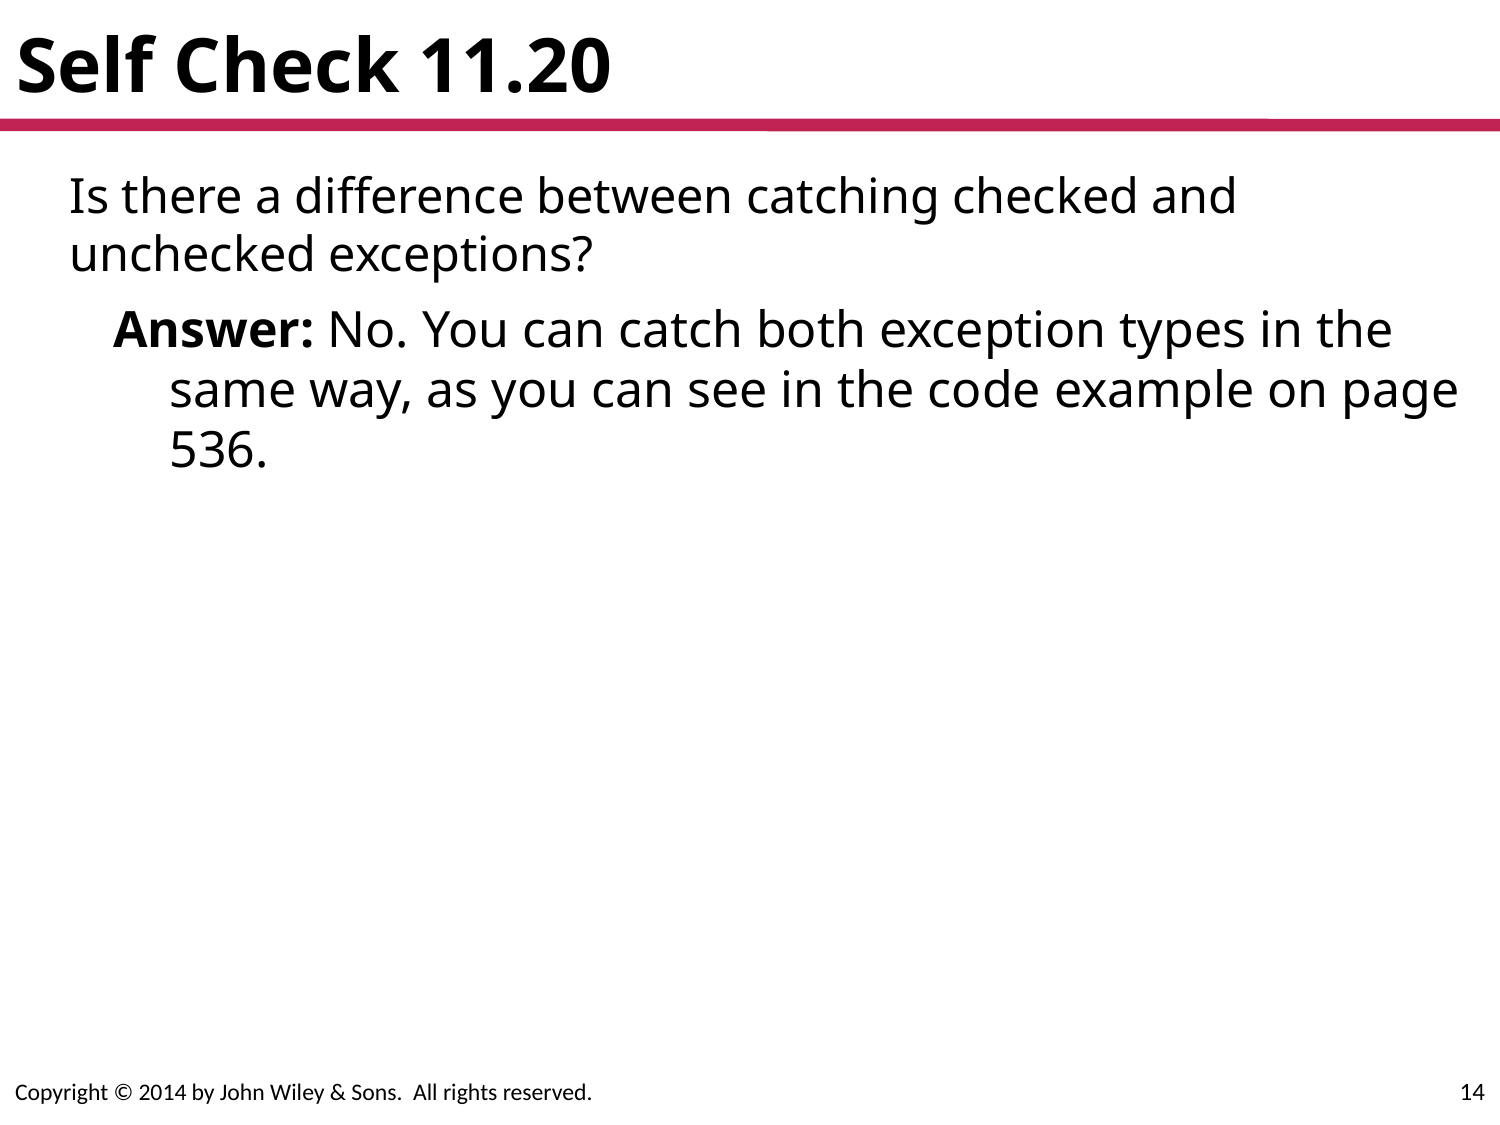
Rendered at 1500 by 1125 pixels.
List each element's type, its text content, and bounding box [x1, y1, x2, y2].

list Answer: No. You can catch both exception types in the same way, as you can see in the code example on page 536. [98, 290, 1499, 645]
list Is there a difference between catching checked and unchecked exceptions? [0, 157, 1499, 290]
title Self Check 11.20 [1, 0, 1500, 125]
